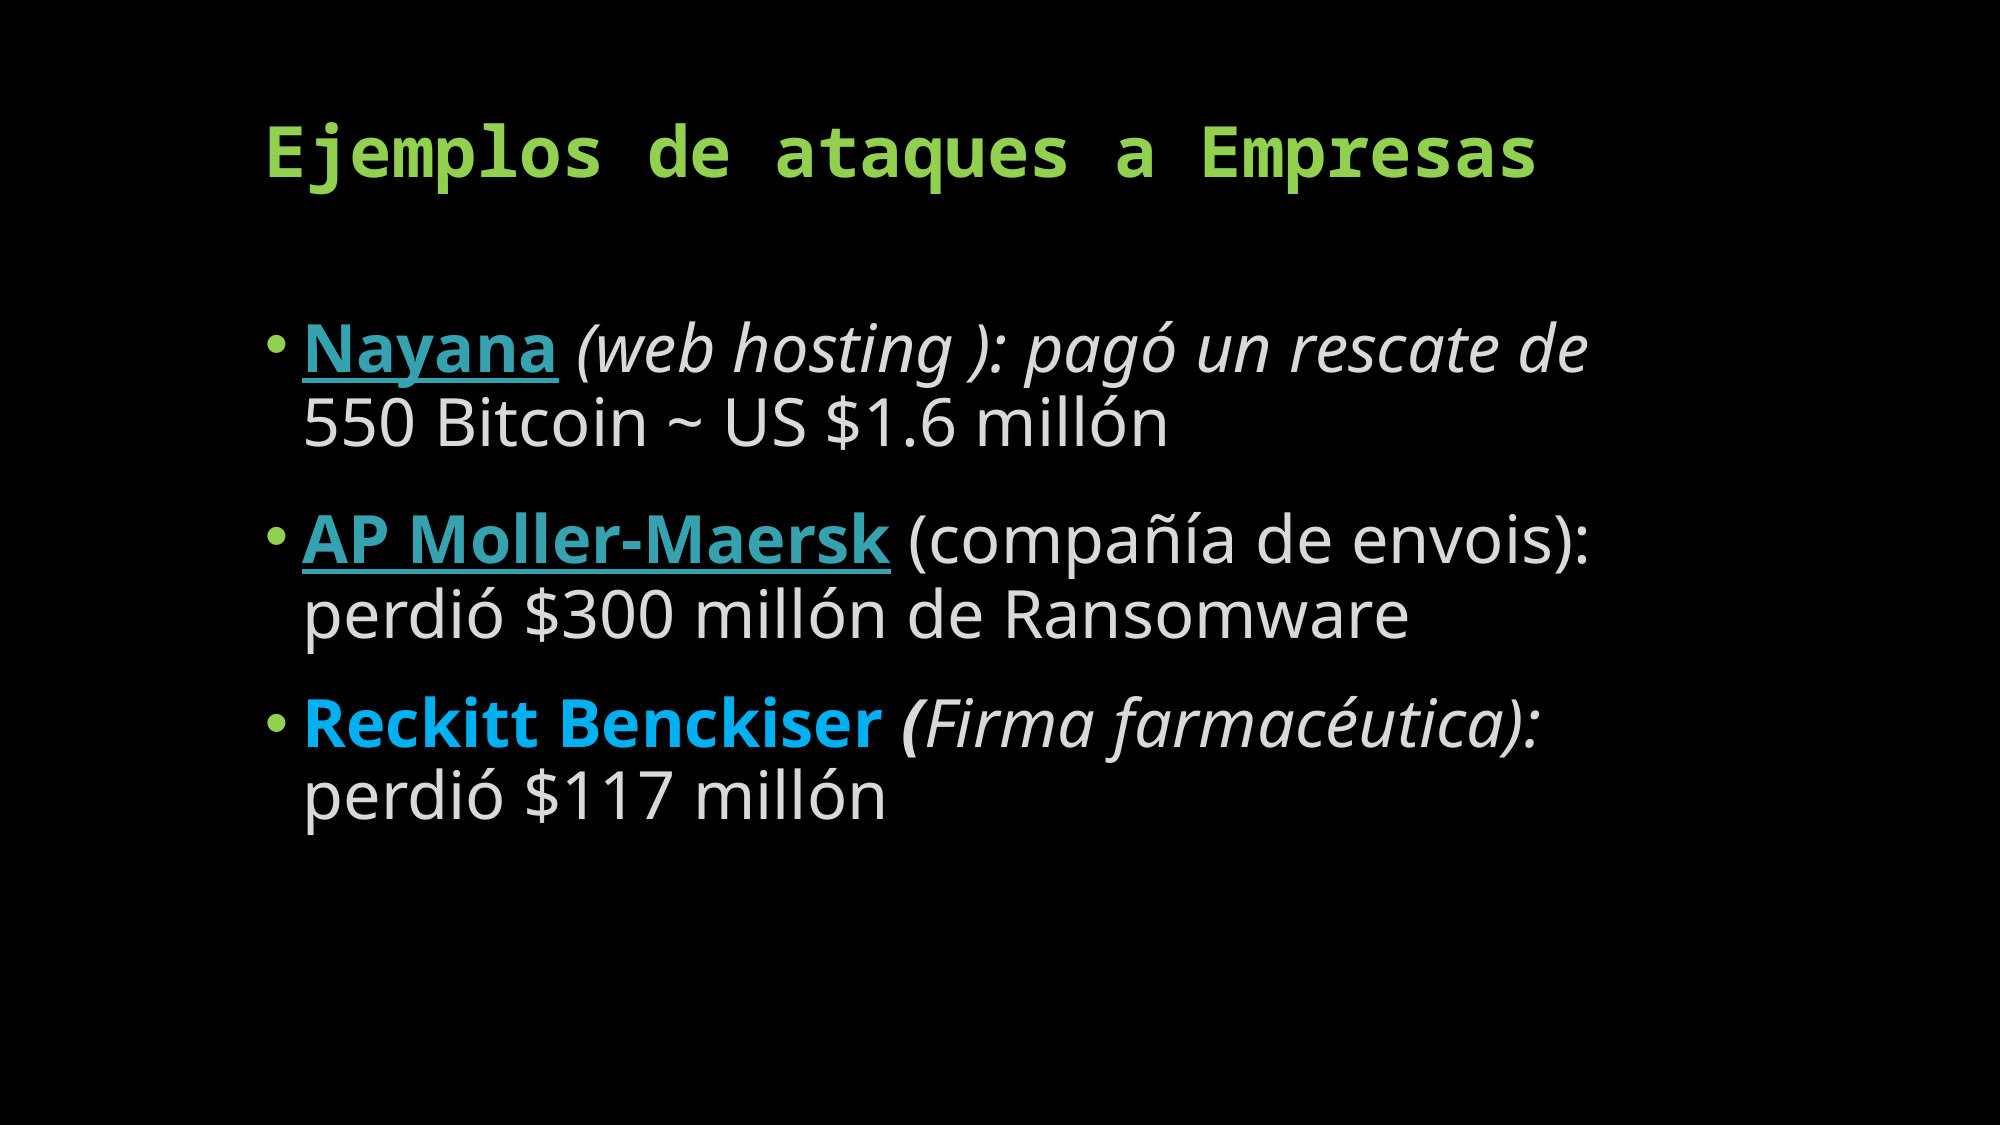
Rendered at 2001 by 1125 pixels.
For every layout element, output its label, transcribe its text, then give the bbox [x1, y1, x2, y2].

title Ejemplos de ataques a Empresas [249, 75, 1788, 200]
list Nayana (web hosting ): pagó un rescate de 550 Bitcoin ~ US $1.6 millón AP Moller-Maersk (compañía de envois): perdió $300 millón de Ransomware Reckitt Benckiser (Firma farmacéutica): perdió $117 millón [249, 299, 1750, 1000]
